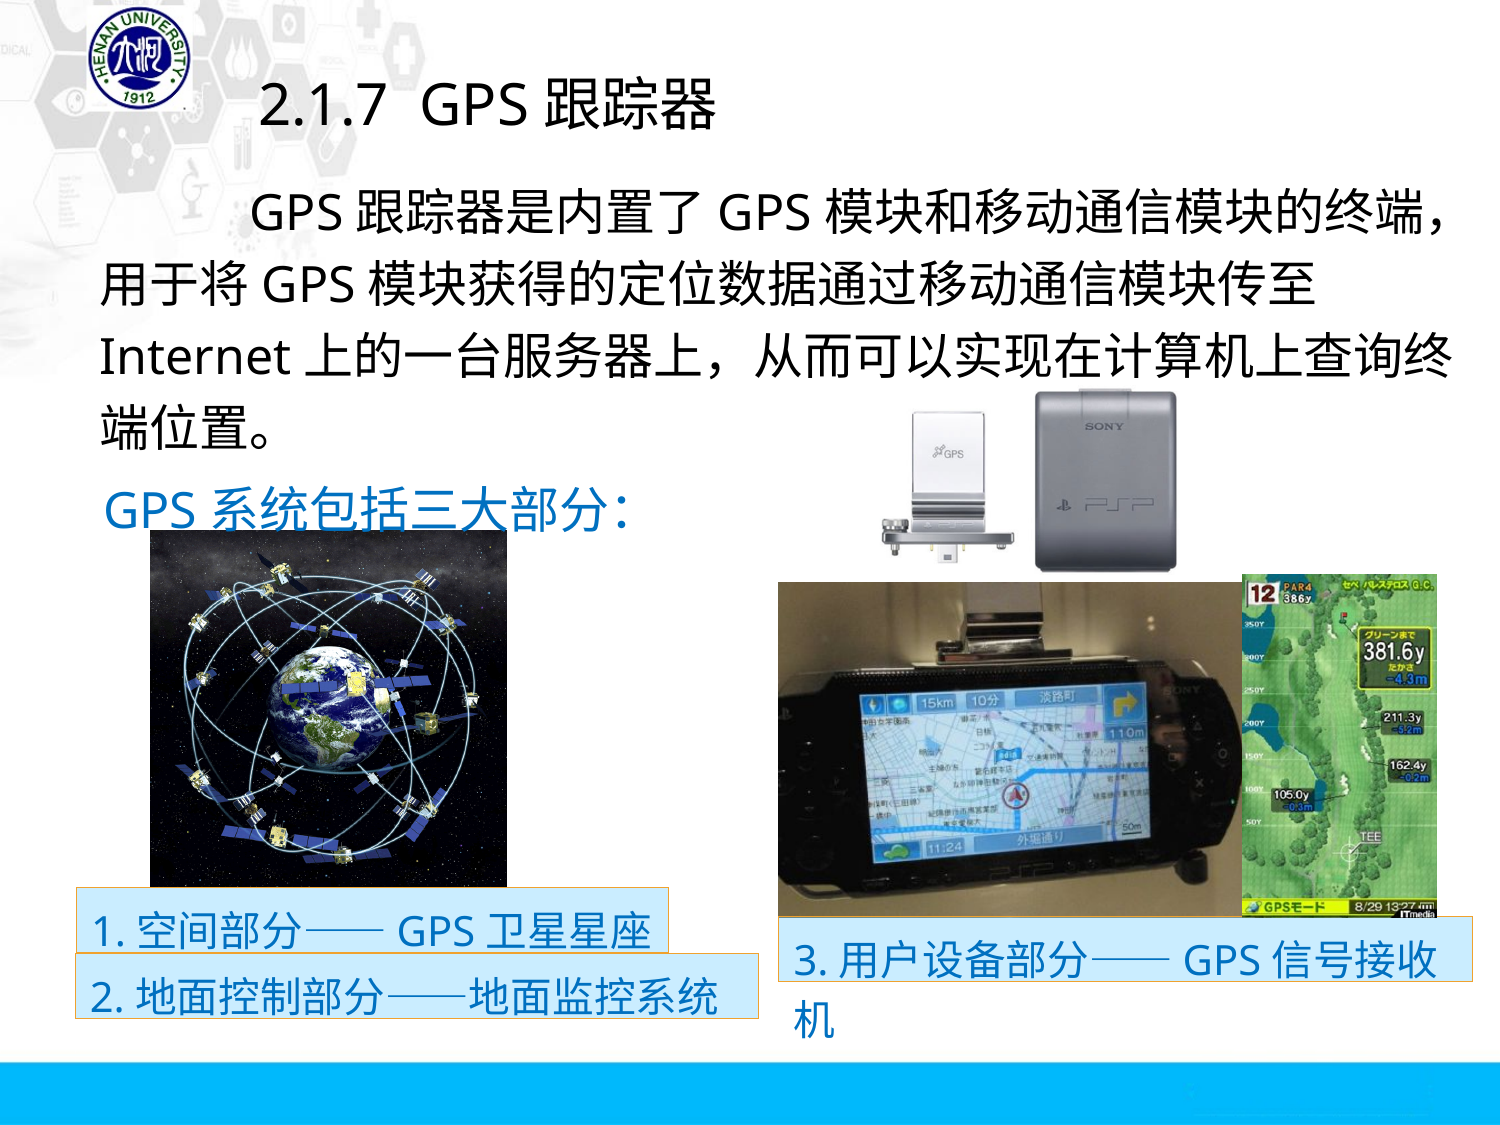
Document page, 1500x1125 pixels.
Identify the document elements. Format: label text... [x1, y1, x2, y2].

text_box 1.空间部分——GPS卫星星座 [76, 887, 669, 953]
text_box GPS系统包括三大部分： [88, 458, 664, 554]
list 2.1.7 GPS跟踪器 [243, 45, 823, 142]
text_box 2.地面控制部分——地面监控系统 [75, 953, 759, 1019]
picture [0, 0, 1500, 1063]
text_box GPS跟踪器是内置了GPS模块和移动通信模块的终端，用于将GPS模块获得的定位数据通过移动通信模块传至Internet上的一台服务器上，从而可以实现在计算机上查询终端位置。 [84, 160, 1473, 465]
text_box 3.用户设备部分——GPS信号接收机 [778, 916, 1473, 982]
